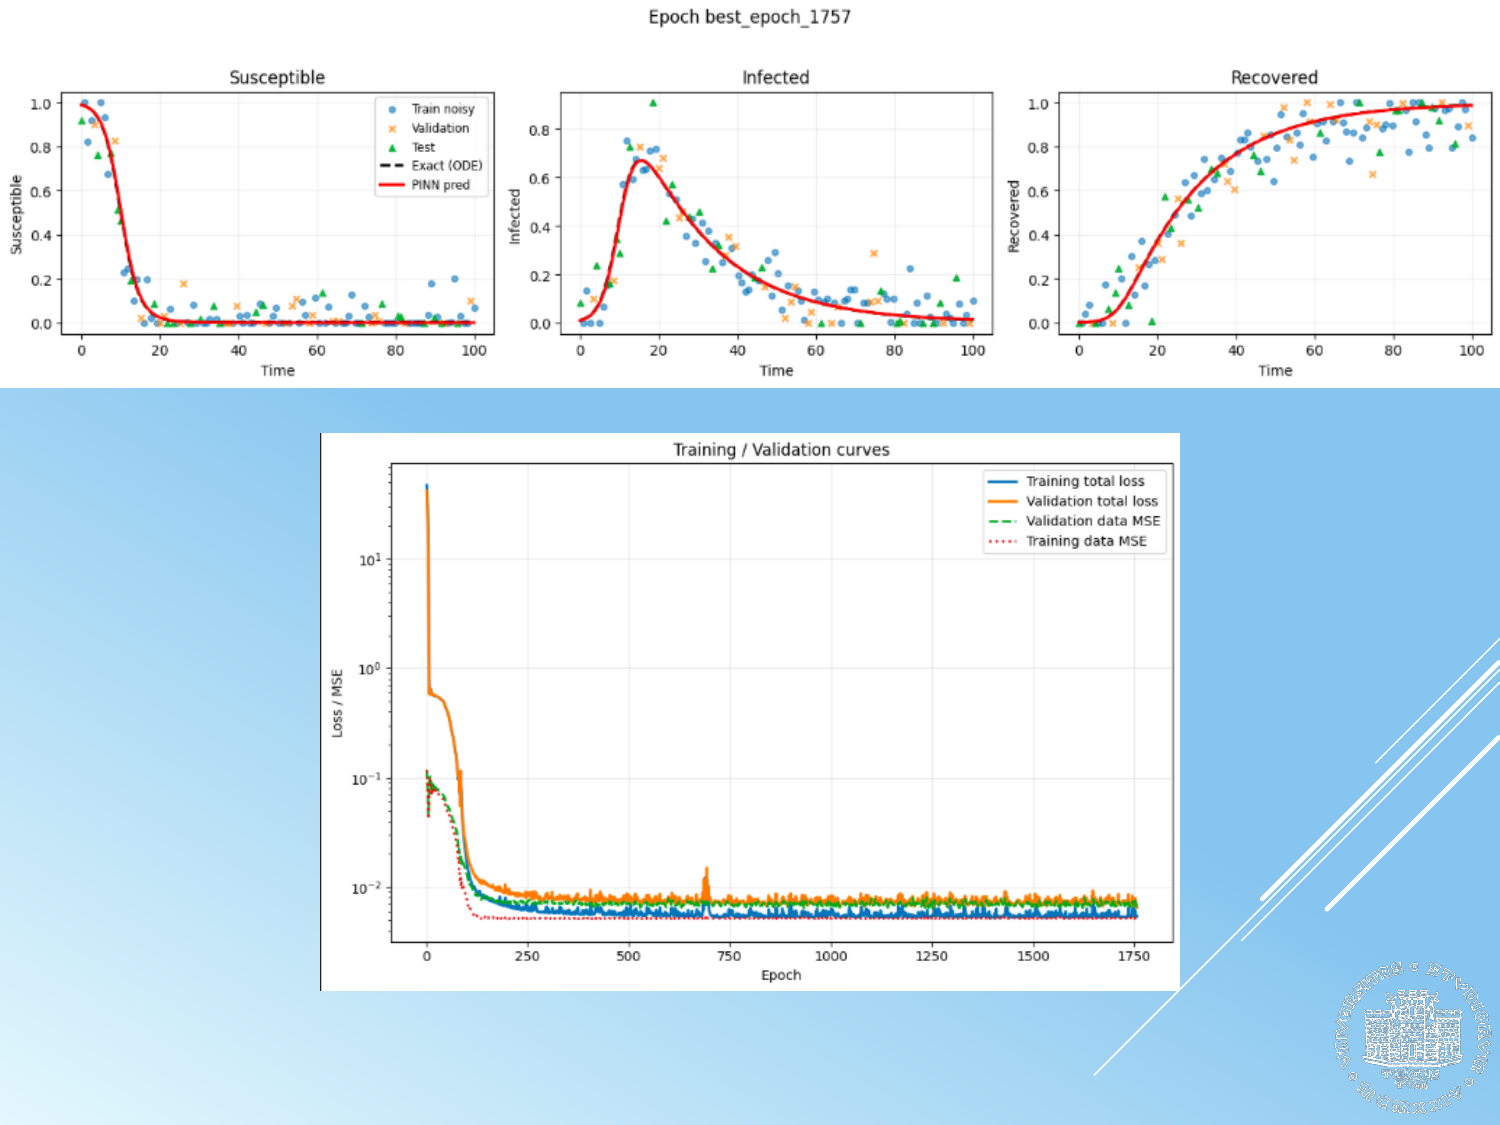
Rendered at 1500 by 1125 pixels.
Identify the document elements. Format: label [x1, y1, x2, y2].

picture [319, 433, 1181, 991]
picture [1325, 950, 1500, 1125]
picture [0, 0, 1500, 388]
